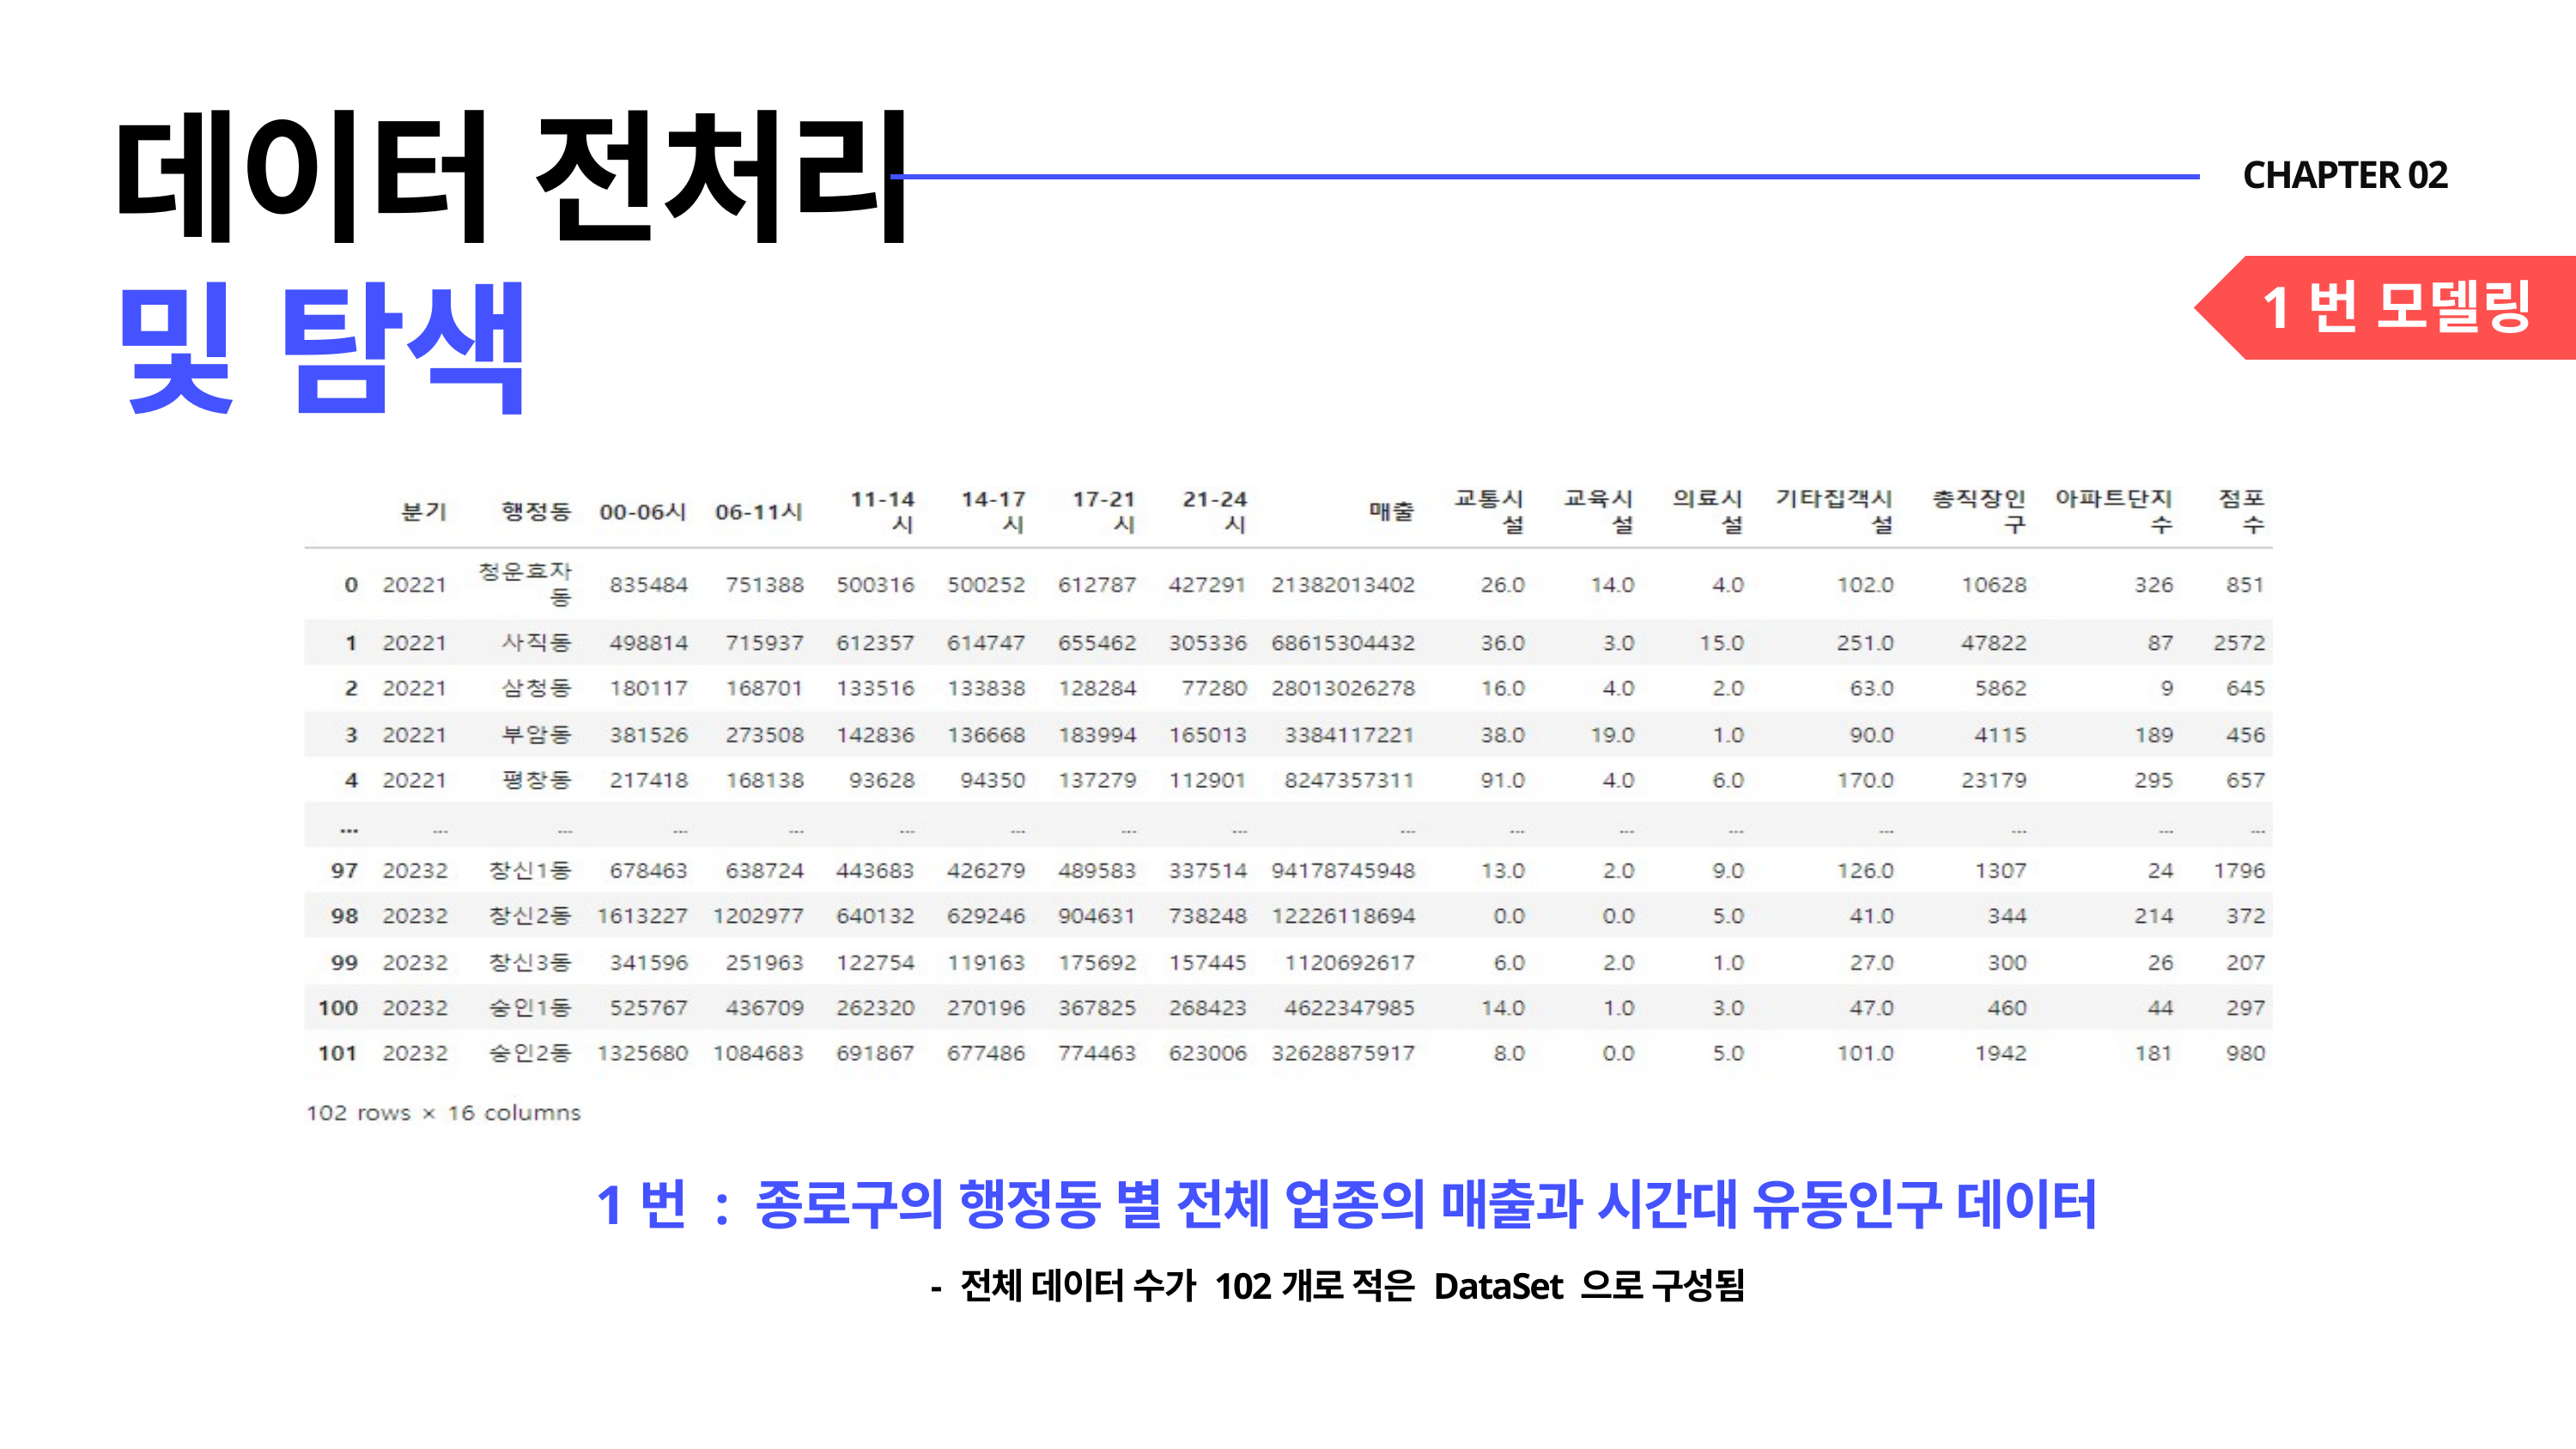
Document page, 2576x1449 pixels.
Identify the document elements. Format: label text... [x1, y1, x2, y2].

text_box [1974, 255, 2576, 360]
text_box 데이터 전처리 및 탐색 [97, 81, 1058, 438]
text_box CHAPTER 02 [2136, 144, 2556, 203]
text_box 1번 : 종로구의 행정동 별 전체 업종의 매출과 시간대 유동인구 데이터 [438, 1164, 2258, 1241]
text_box - 전체 데이터 수가 102개로 적은 DataSet 으로 구성됨 [791, 1257, 1886, 1356]
picture [302, 486, 2274, 1125]
